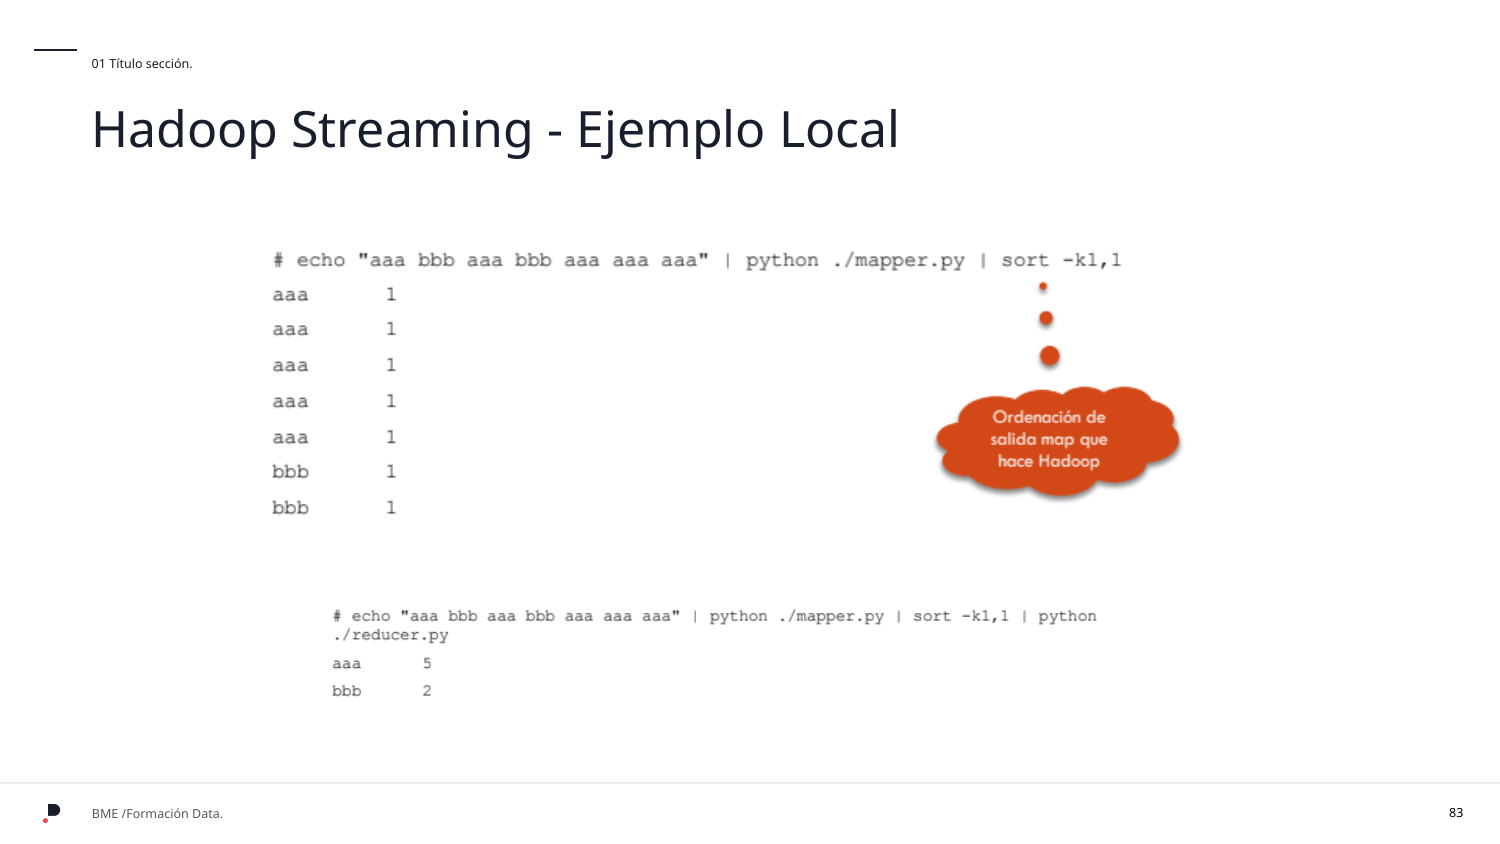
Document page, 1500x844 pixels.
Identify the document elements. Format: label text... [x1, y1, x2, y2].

picture [289, 572, 1128, 763]
picture [43, 804, 61, 823]
text_box 01 Título sección. [91, 40, 210, 66]
picture [220, 183, 1280, 550]
text_box Hadoop Streaming - Ejemplo Local [91, 97, 929, 161]
